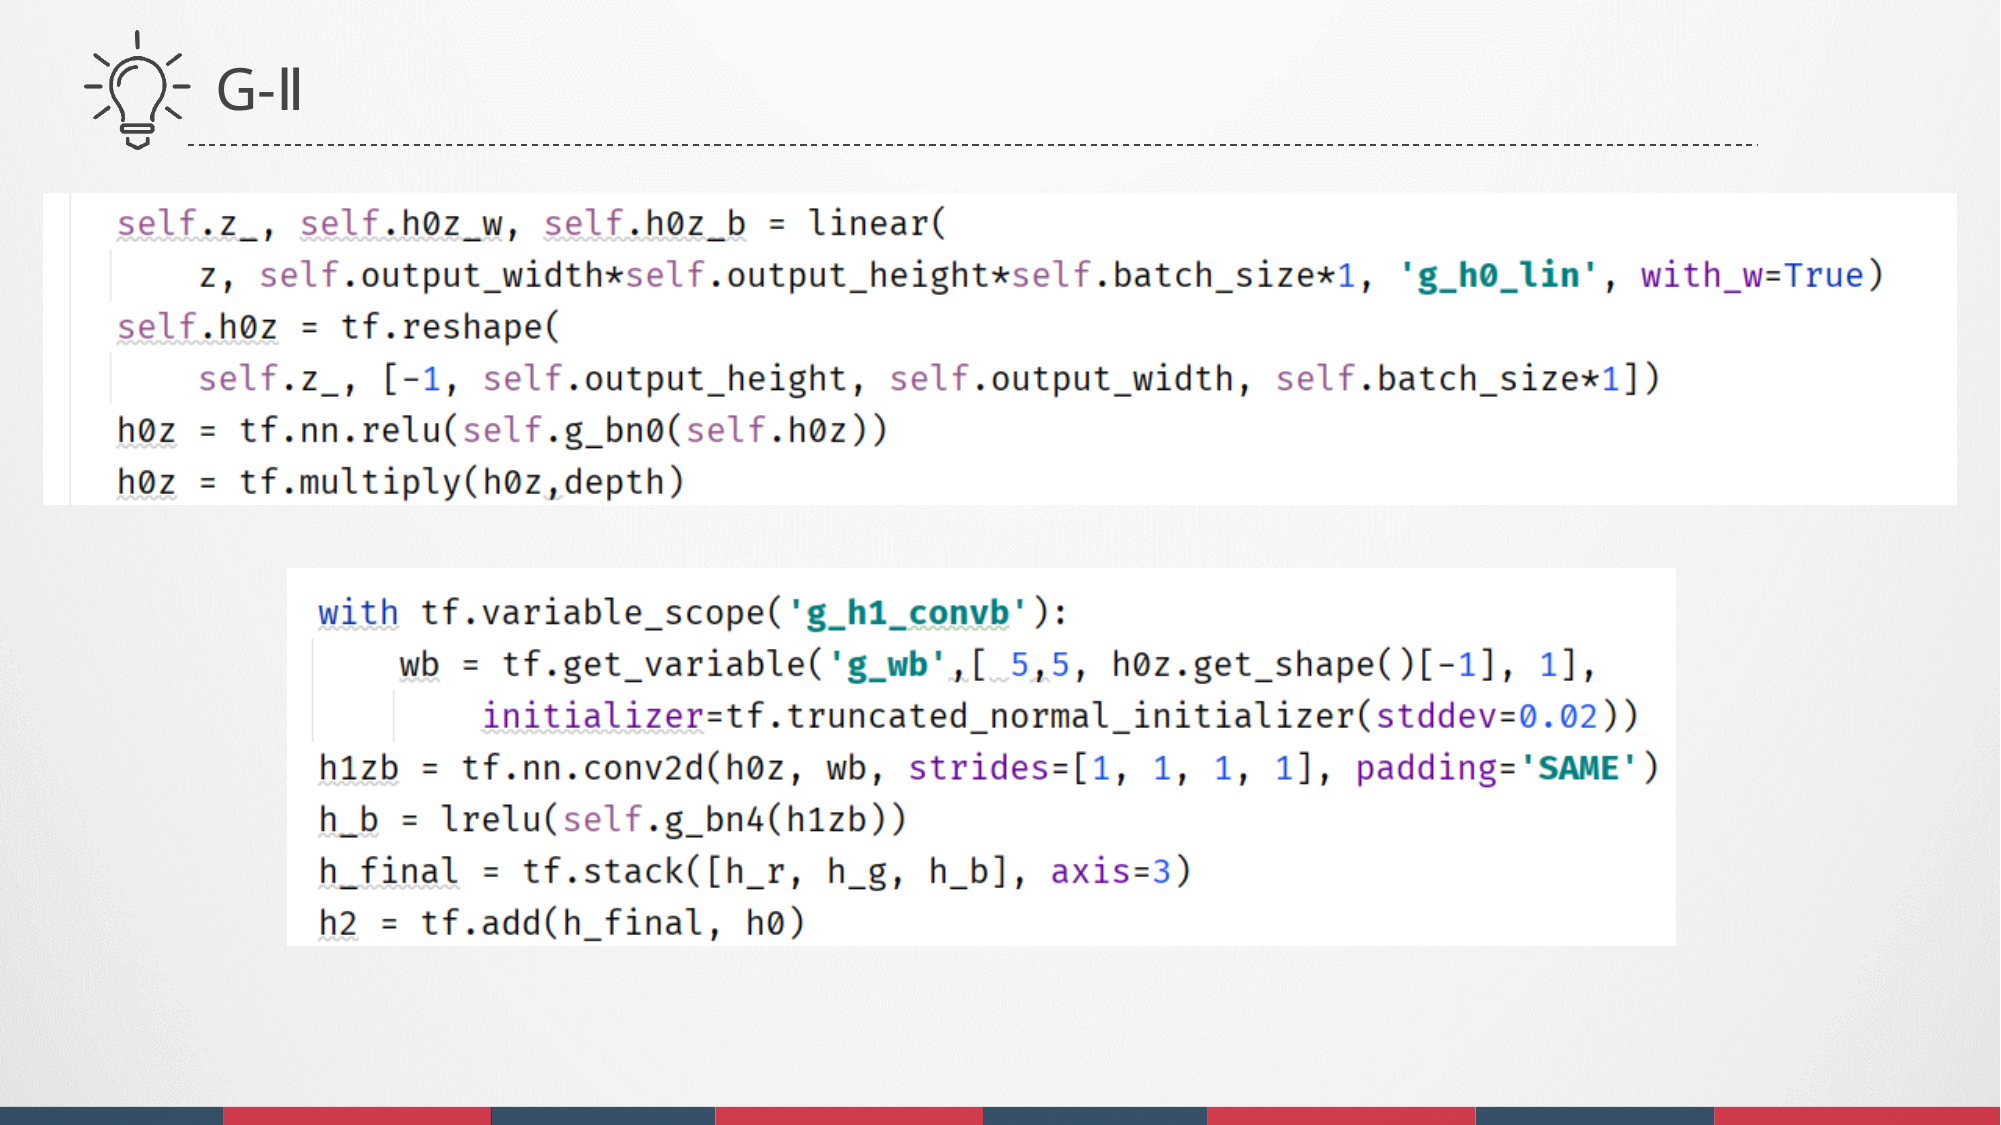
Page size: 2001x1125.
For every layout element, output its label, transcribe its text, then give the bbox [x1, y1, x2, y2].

text_box G-Ⅱ [215, 51, 814, 122]
picture [0, 0, 2000, 1106]
